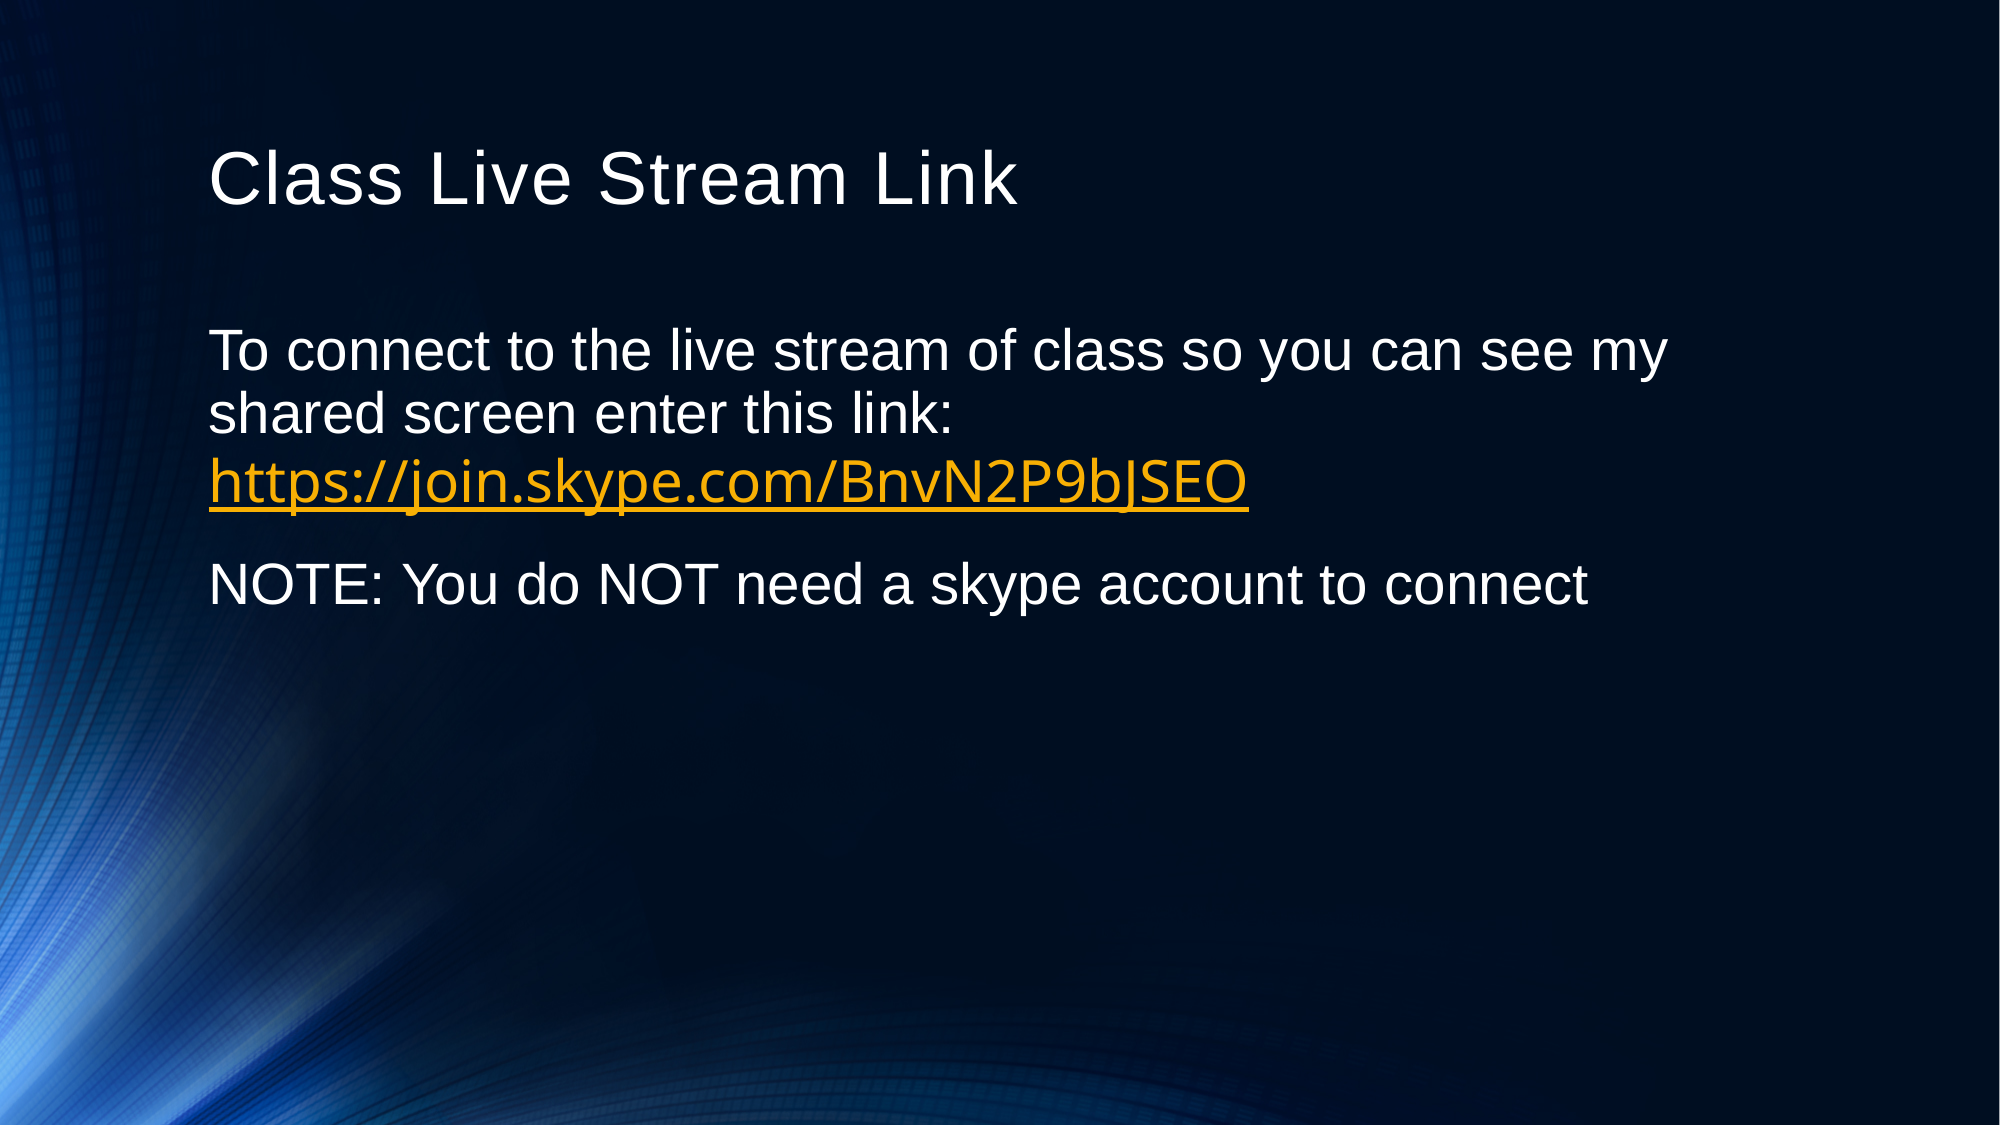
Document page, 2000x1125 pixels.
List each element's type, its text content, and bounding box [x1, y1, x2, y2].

picture [0, 0, 2000, 1125]
title Class Live Stream Link [193, 3, 1694, 229]
list To connect to the live stream of class so you can see my shared screen enter this link: https://join.skype.com/BnvN2P9bJSEO NOTE: You do NOT need a skype account to connect [193, 312, 1825, 988]
